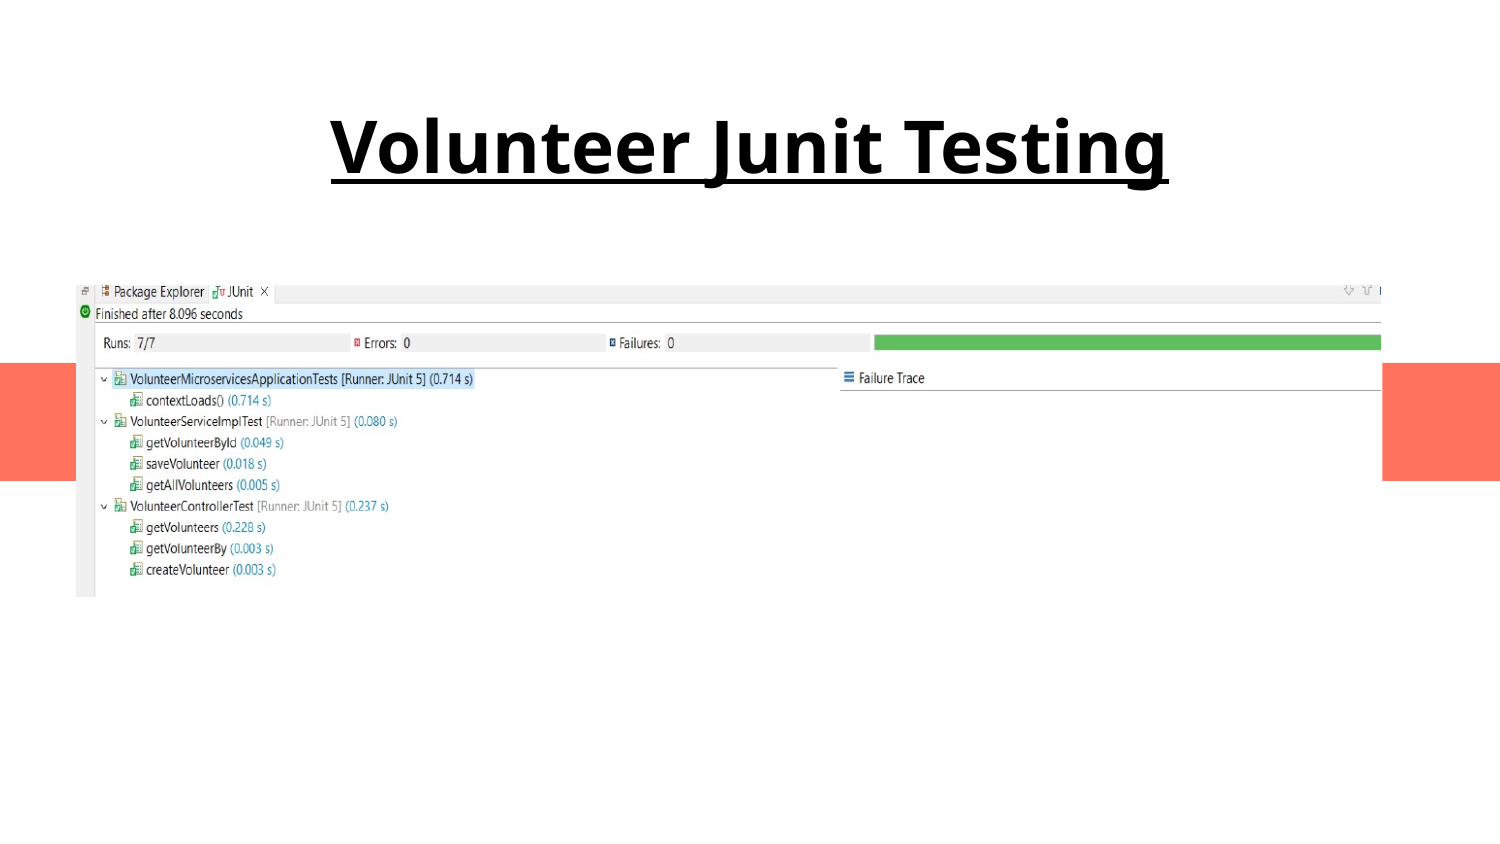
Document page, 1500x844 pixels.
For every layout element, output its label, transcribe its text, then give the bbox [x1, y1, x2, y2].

title Volunteer Junit Testing [97, 107, 1402, 181]
picture [75, 285, 1381, 597]
